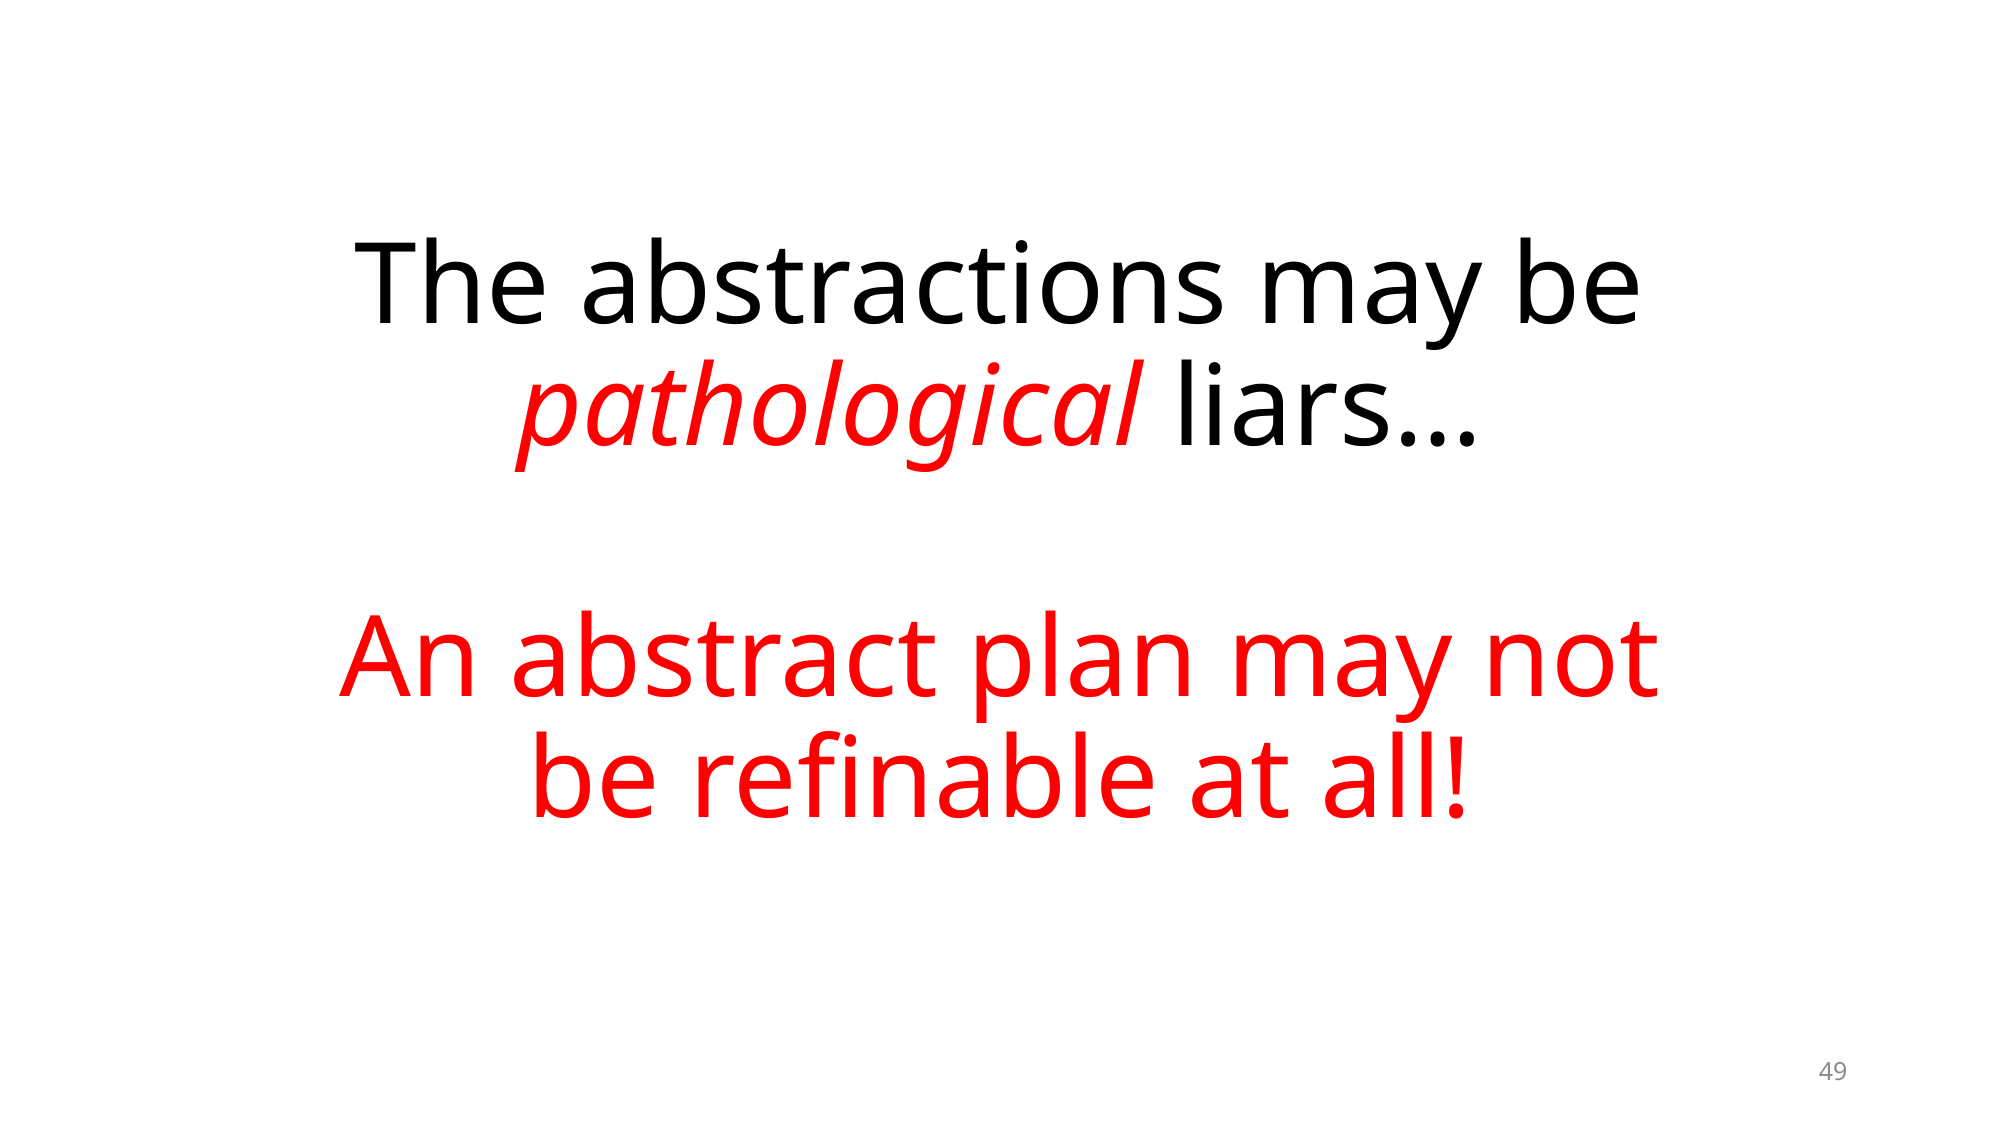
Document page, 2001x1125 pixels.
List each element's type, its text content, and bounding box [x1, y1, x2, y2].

text_box An abstract plan may not be refinable at all! [249, 594, 1750, 850]
slide_number 49 [1412, 1042, 1863, 1103]
text_box The abstractions may be pathological liars… [249, 222, 1750, 478]
